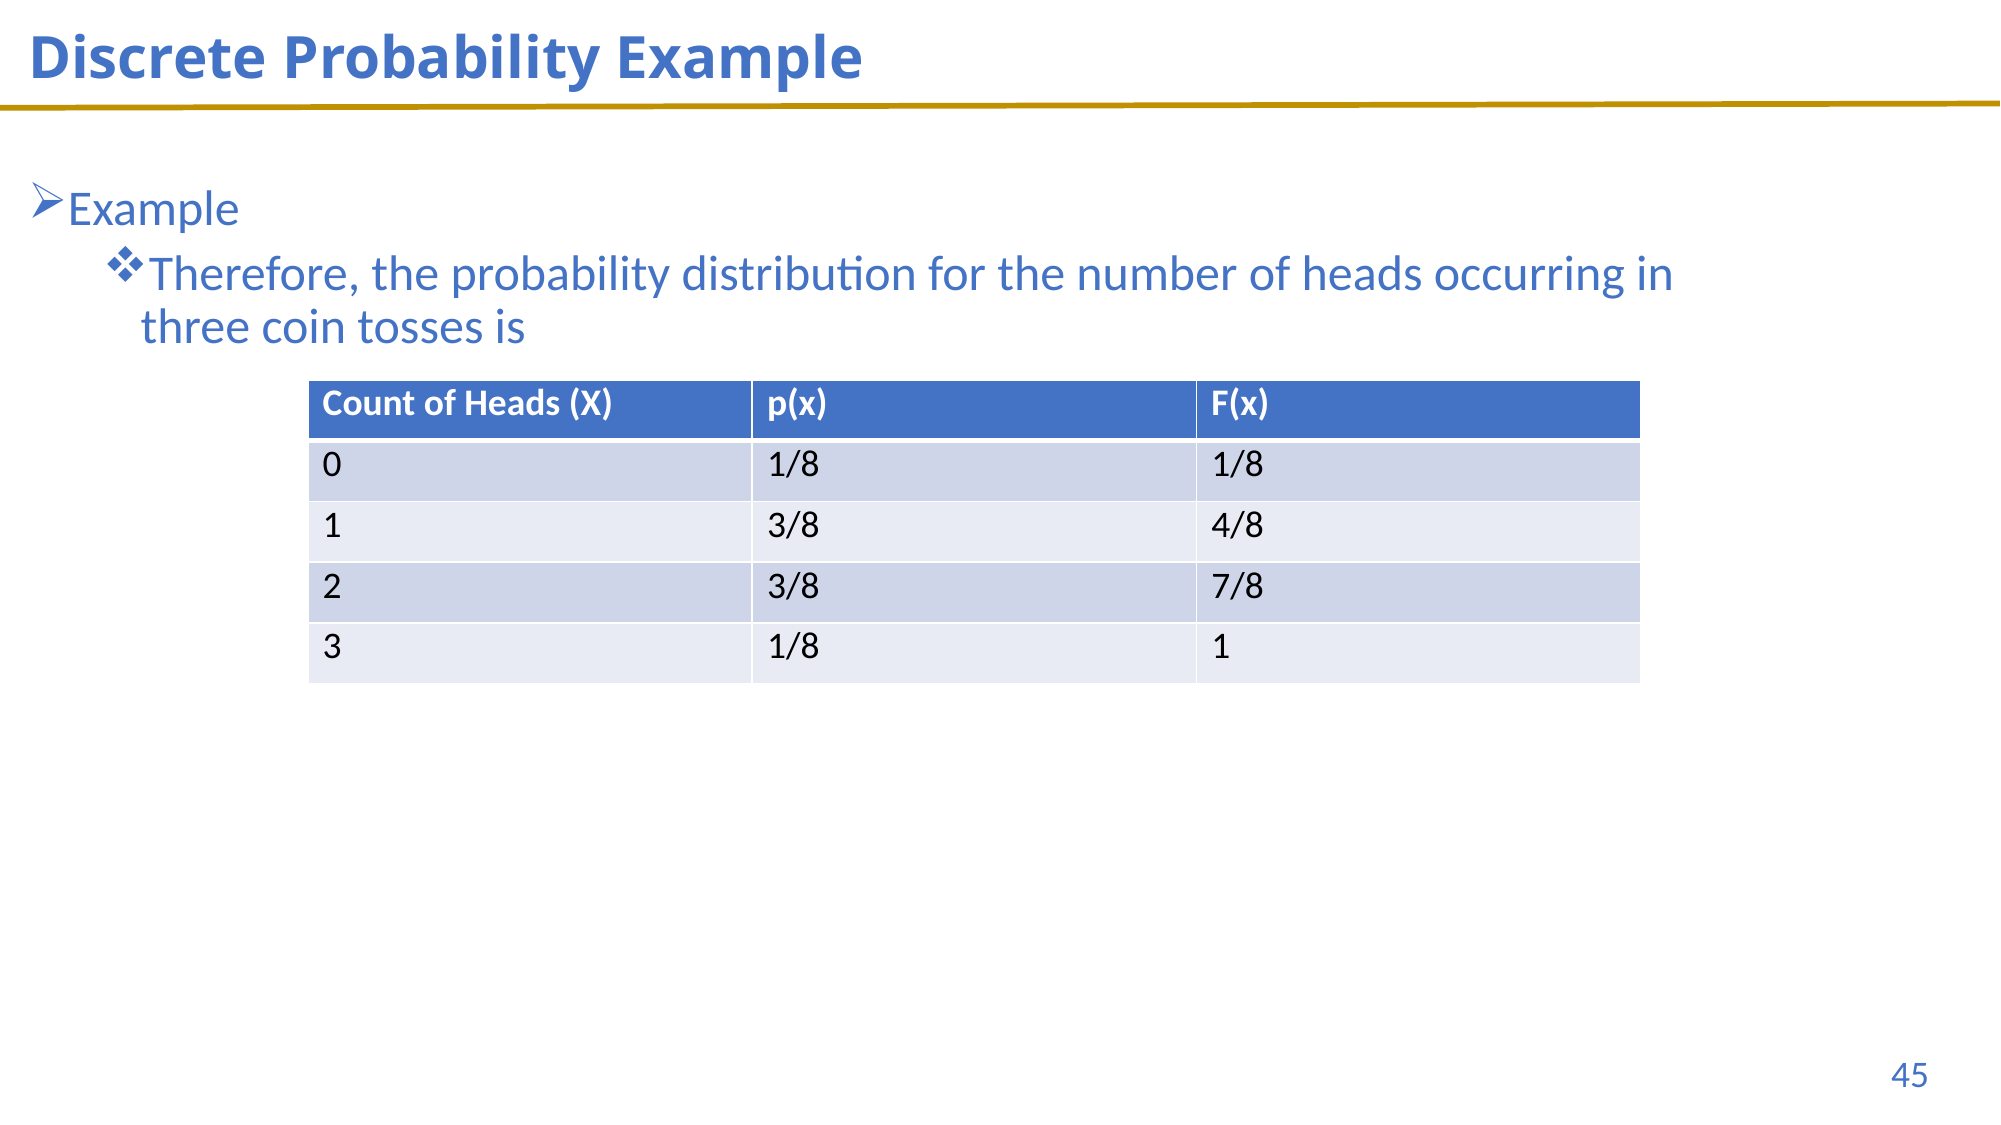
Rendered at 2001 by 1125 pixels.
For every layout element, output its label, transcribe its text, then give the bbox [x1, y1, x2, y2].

table_cell 1 [1197, 624, 1640, 683]
table_header p(x) [753, 381, 1196, 438]
list Example Therefore, the probability distribution for the number of heads occurring in three coin tosses is [13, 175, 1739, 889]
table_cell 1/8 [753, 443, 1196, 501]
table_cell 2 [309, 563, 751, 622]
table_cell 3 [309, 624, 751, 683]
table_cell 7/8 [1197, 563, 1640, 622]
table_header F(x) [1197, 381, 1640, 438]
table_cell 1 [309, 502, 751, 561]
table_header Count of Heads (X) [309, 381, 751, 438]
table_cell 0 [309, 443, 751, 501]
table_cell 1/8 [1197, 443, 1640, 501]
table_cell 1/8 [753, 624, 1196, 683]
slide_number 45 [1493, 1042, 1944, 1103]
table_cell 3/8 [753, 502, 1196, 561]
title Discrete Probability Example [13, 0, 1739, 120]
table_cell 3/8 [753, 563, 1196, 622]
table_cell 4/8 [1197, 502, 1640, 561]
